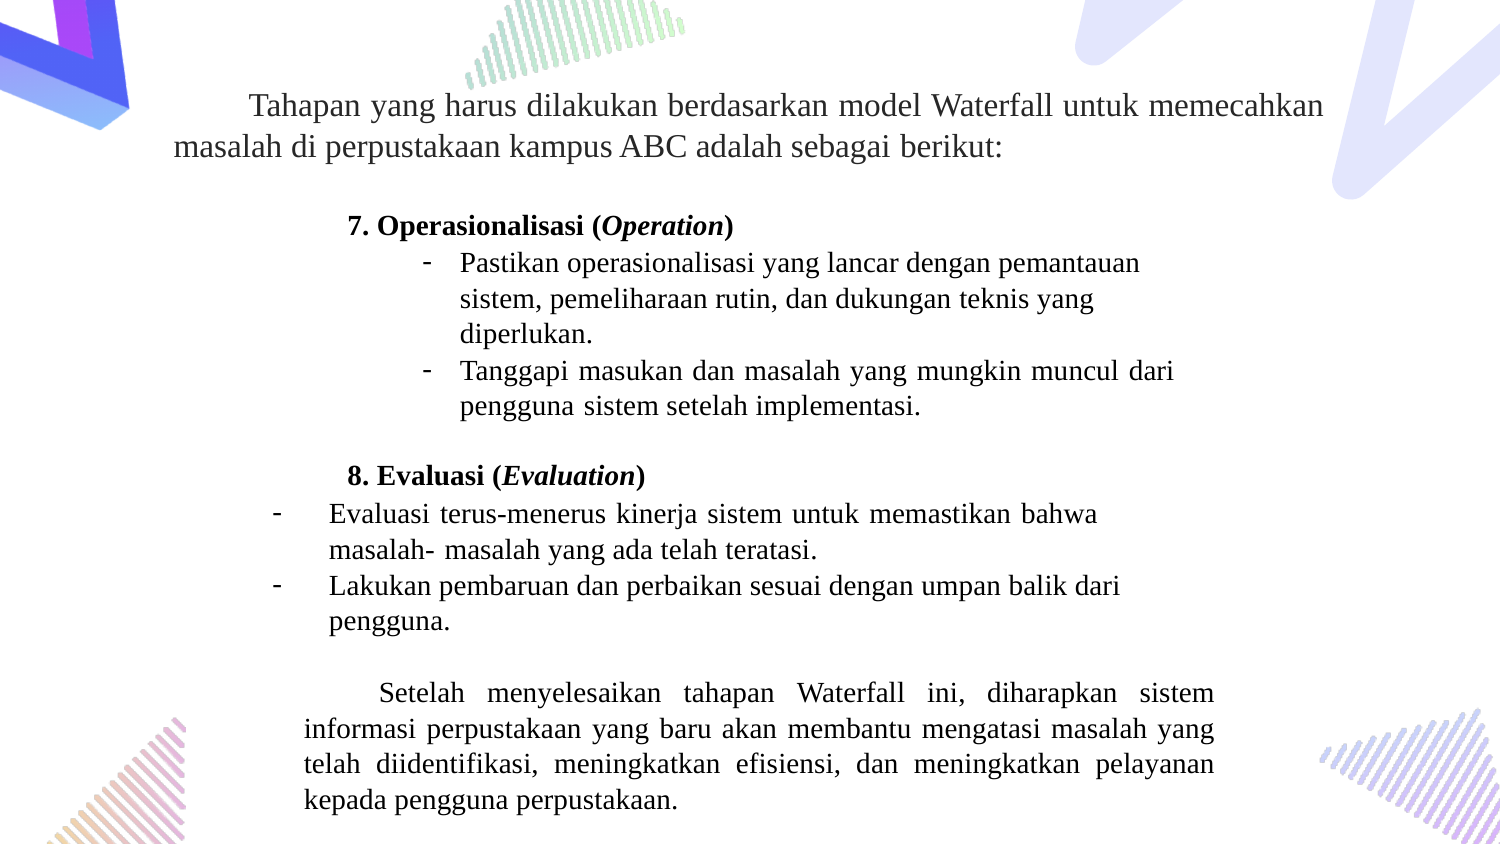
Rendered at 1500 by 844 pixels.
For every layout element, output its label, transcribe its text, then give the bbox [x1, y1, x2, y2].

picture [0, 0, 152, 155]
text_box [1332, 0, 1500, 200]
text_box 7. Operasionalisasi (Operation) Pastikan operasionalisasi yang lancar dengan pemantauan sistem, pemeliharaan rutin, dan dukungan teknis yang diperlukan. Tanggapi masukan dan masalah yang mungkin muncul dari pengguna sistem setelah implementasi. 8. Evaluasi (Evaluation) Evaluasi terus-menerus kinerja sistem untuk memastikan bahwa masalah- masalah yang ada telah teratasi. Lakukan pembaruan dan perbaikan sesuai dengan umpan balik dari pengguna. Setelah menyelesaikan tahapan Waterfall ini, diharapkan sistem informasi perpustakaan yang baru akan membantu mengatasi masalah yang telah diidentifikasi, meningkatkan efisiensi, dan meningkatkan pelayanan kepada pengguna perpustakaan. [257, 198, 1243, 823]
text_box [1075, 0, 1184, 66]
title Tahapan yang harus dilakukan berdasarkan model Waterfall untuk memecahkan masalah di perpustakaan kampus ABC adalah sebagai berikut: [127, 67, 1343, 175]
